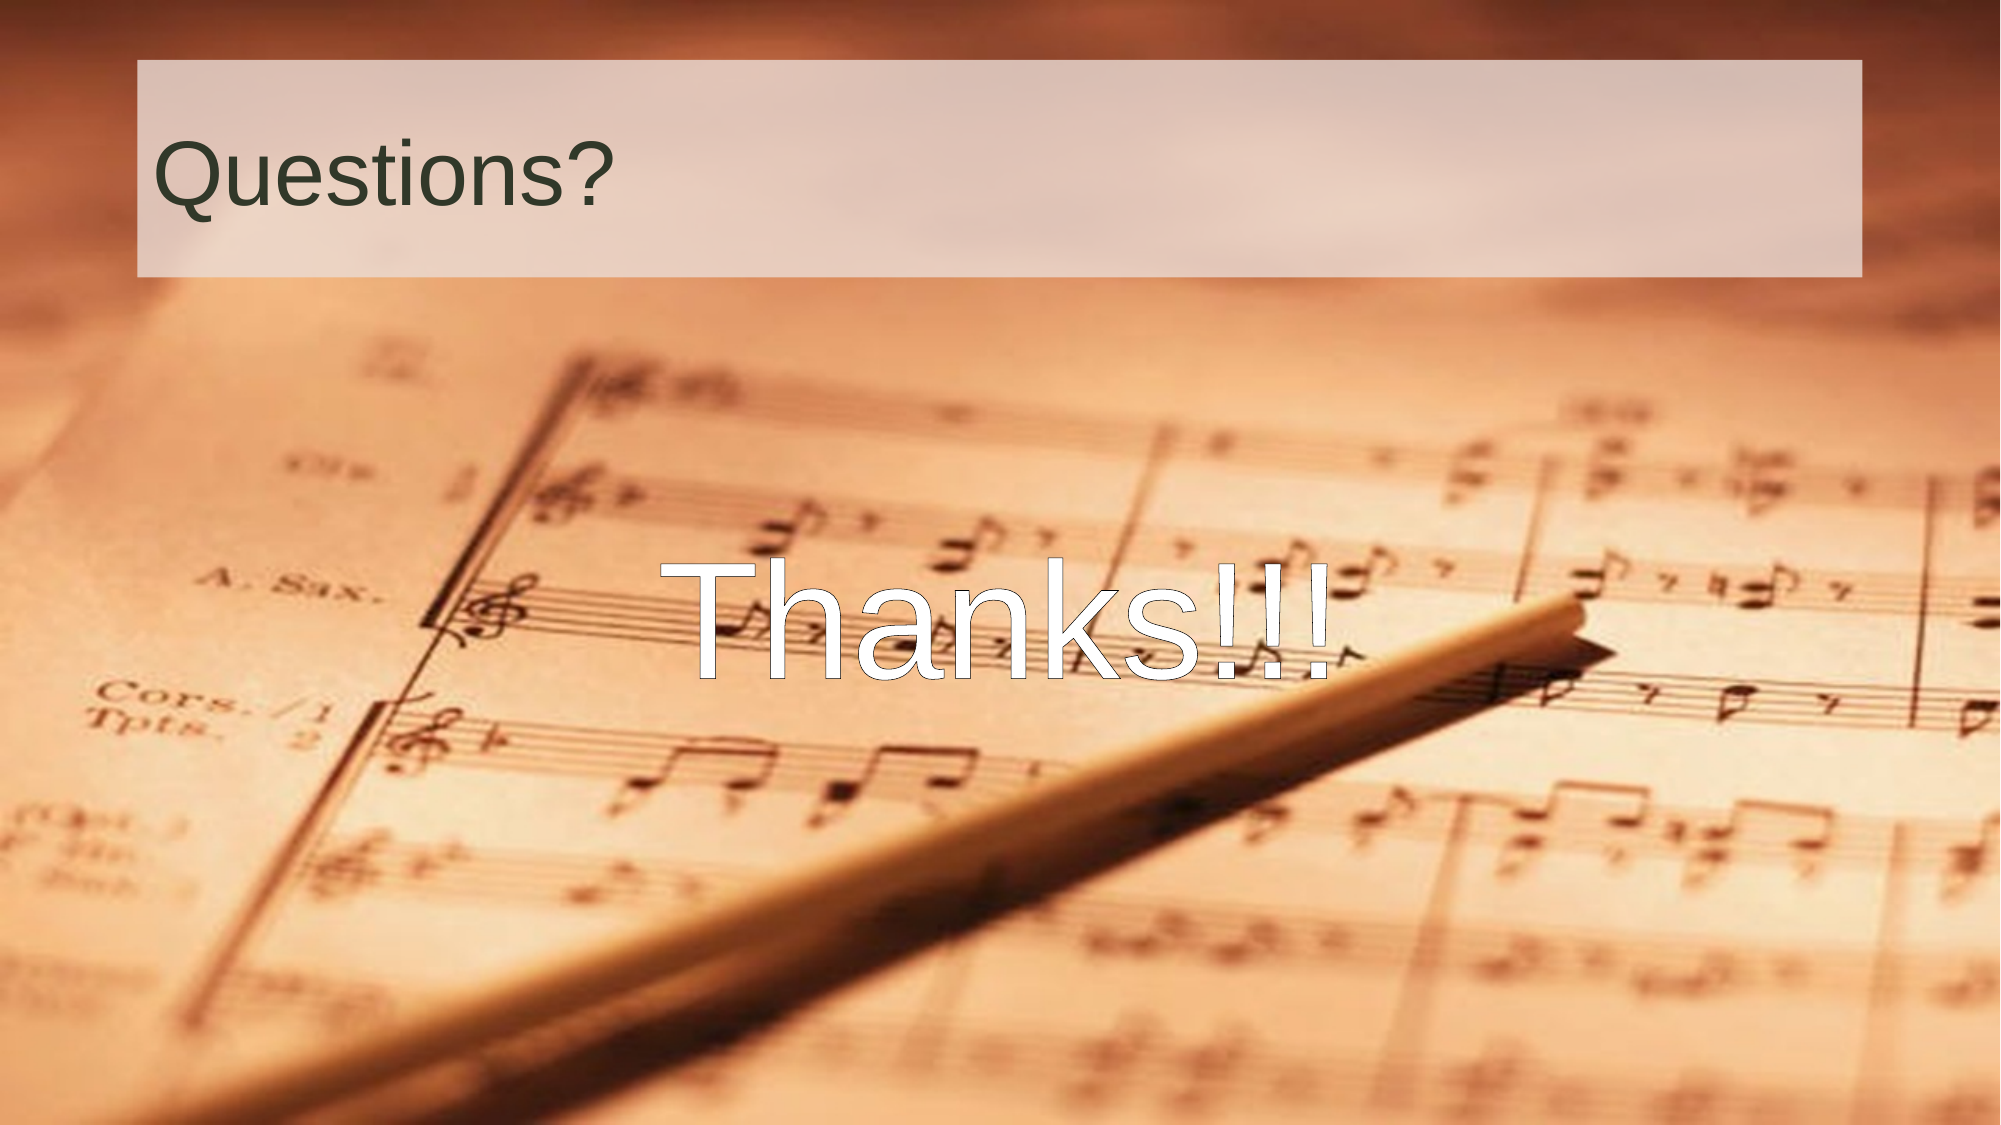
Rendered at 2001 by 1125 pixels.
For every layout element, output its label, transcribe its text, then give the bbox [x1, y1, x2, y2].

picture [0, 0, 2001, 1125]
text_box Thanks!!! [565, 504, 1435, 720]
title Questions? [137, 59, 1863, 278]
